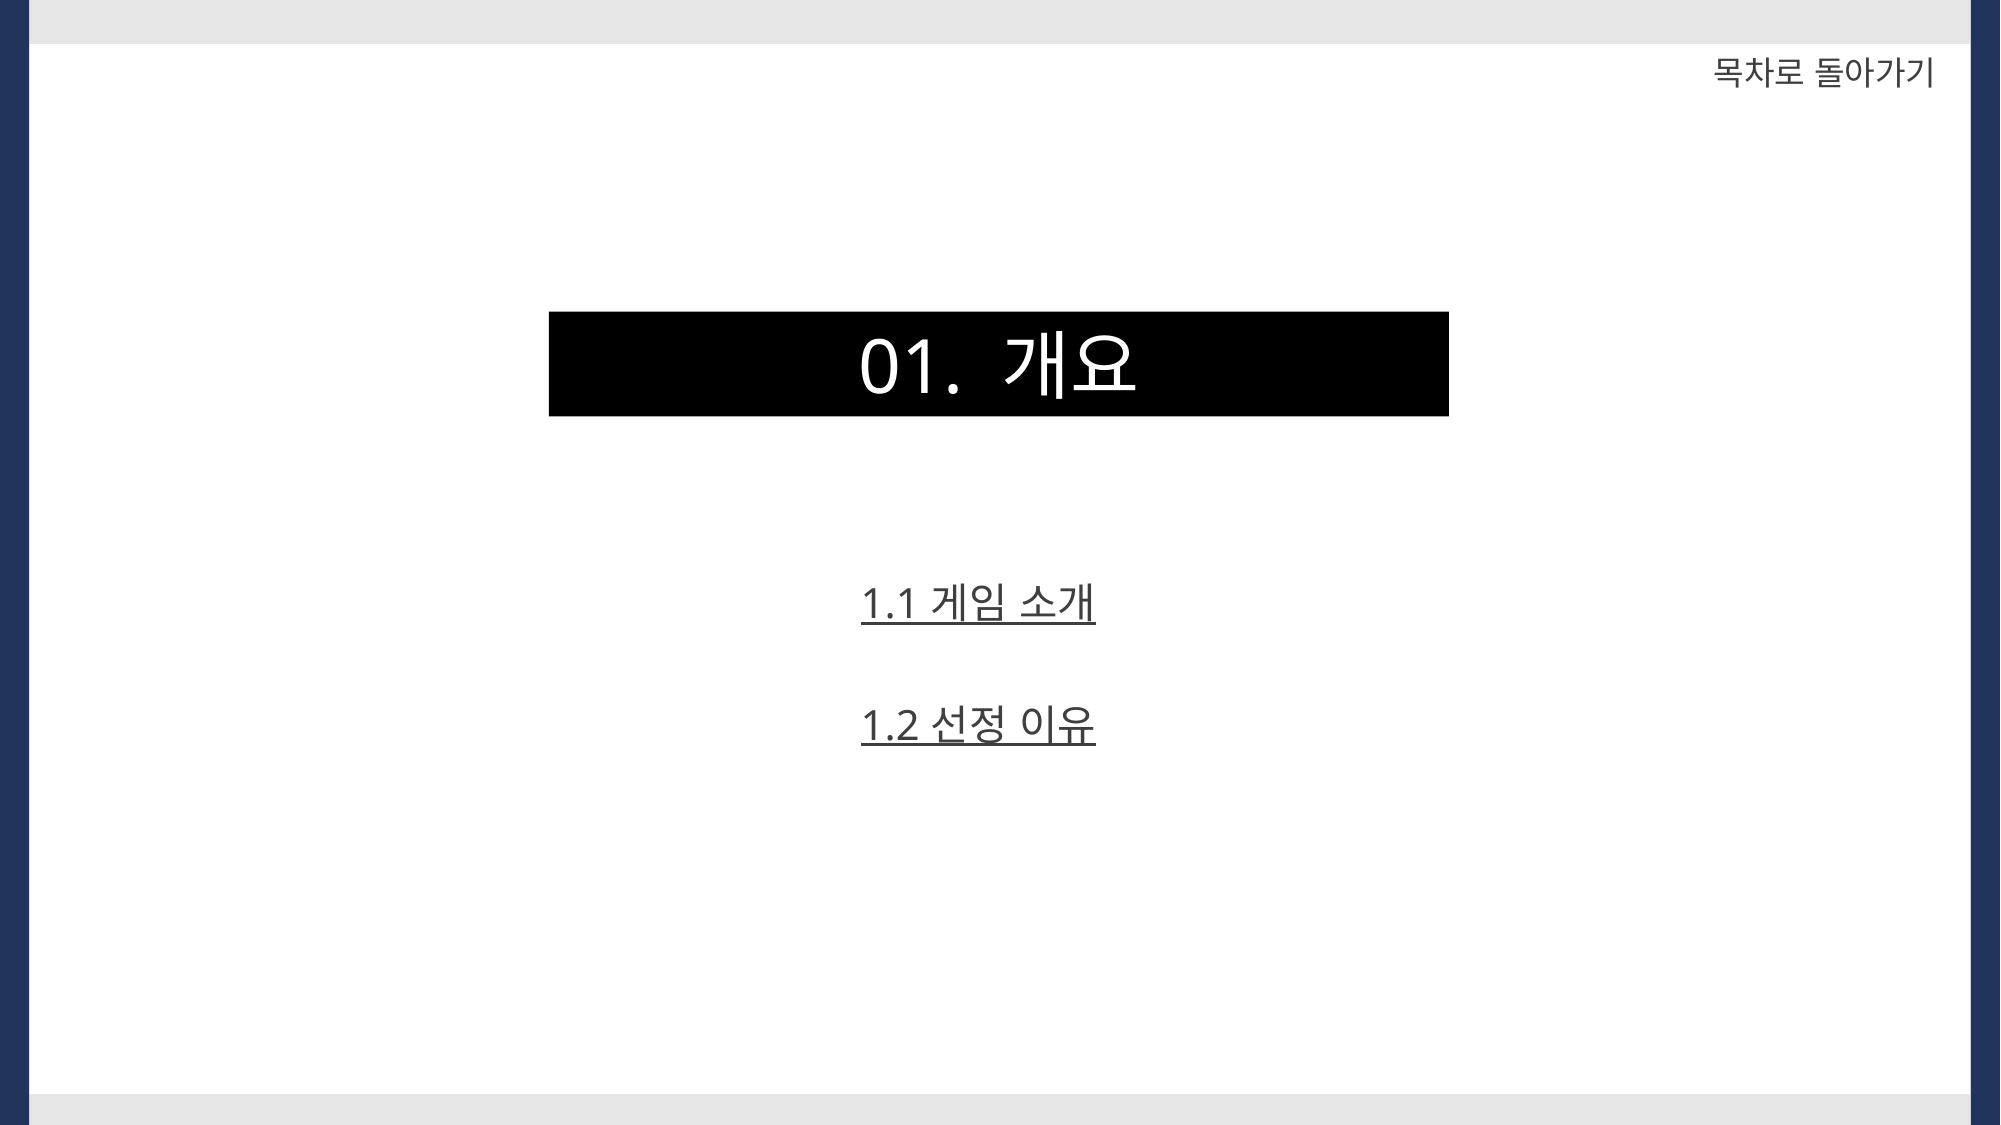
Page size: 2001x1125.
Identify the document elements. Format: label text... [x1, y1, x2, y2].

text_box 01. 개요 [548, 311, 1449, 417]
text_box 목차로 돌아가기 [1698, 44, 1970, 108]
text_box [30, 44, 1970, 1094]
text_box [1970, 0, 2000, 1125]
text_box [1578, 1094, 1970, 1125]
text_box [0, 0, 30, 1125]
text_box 1.1 게임 소개 1.2 선정 이유 [770, 509, 1449, 767]
